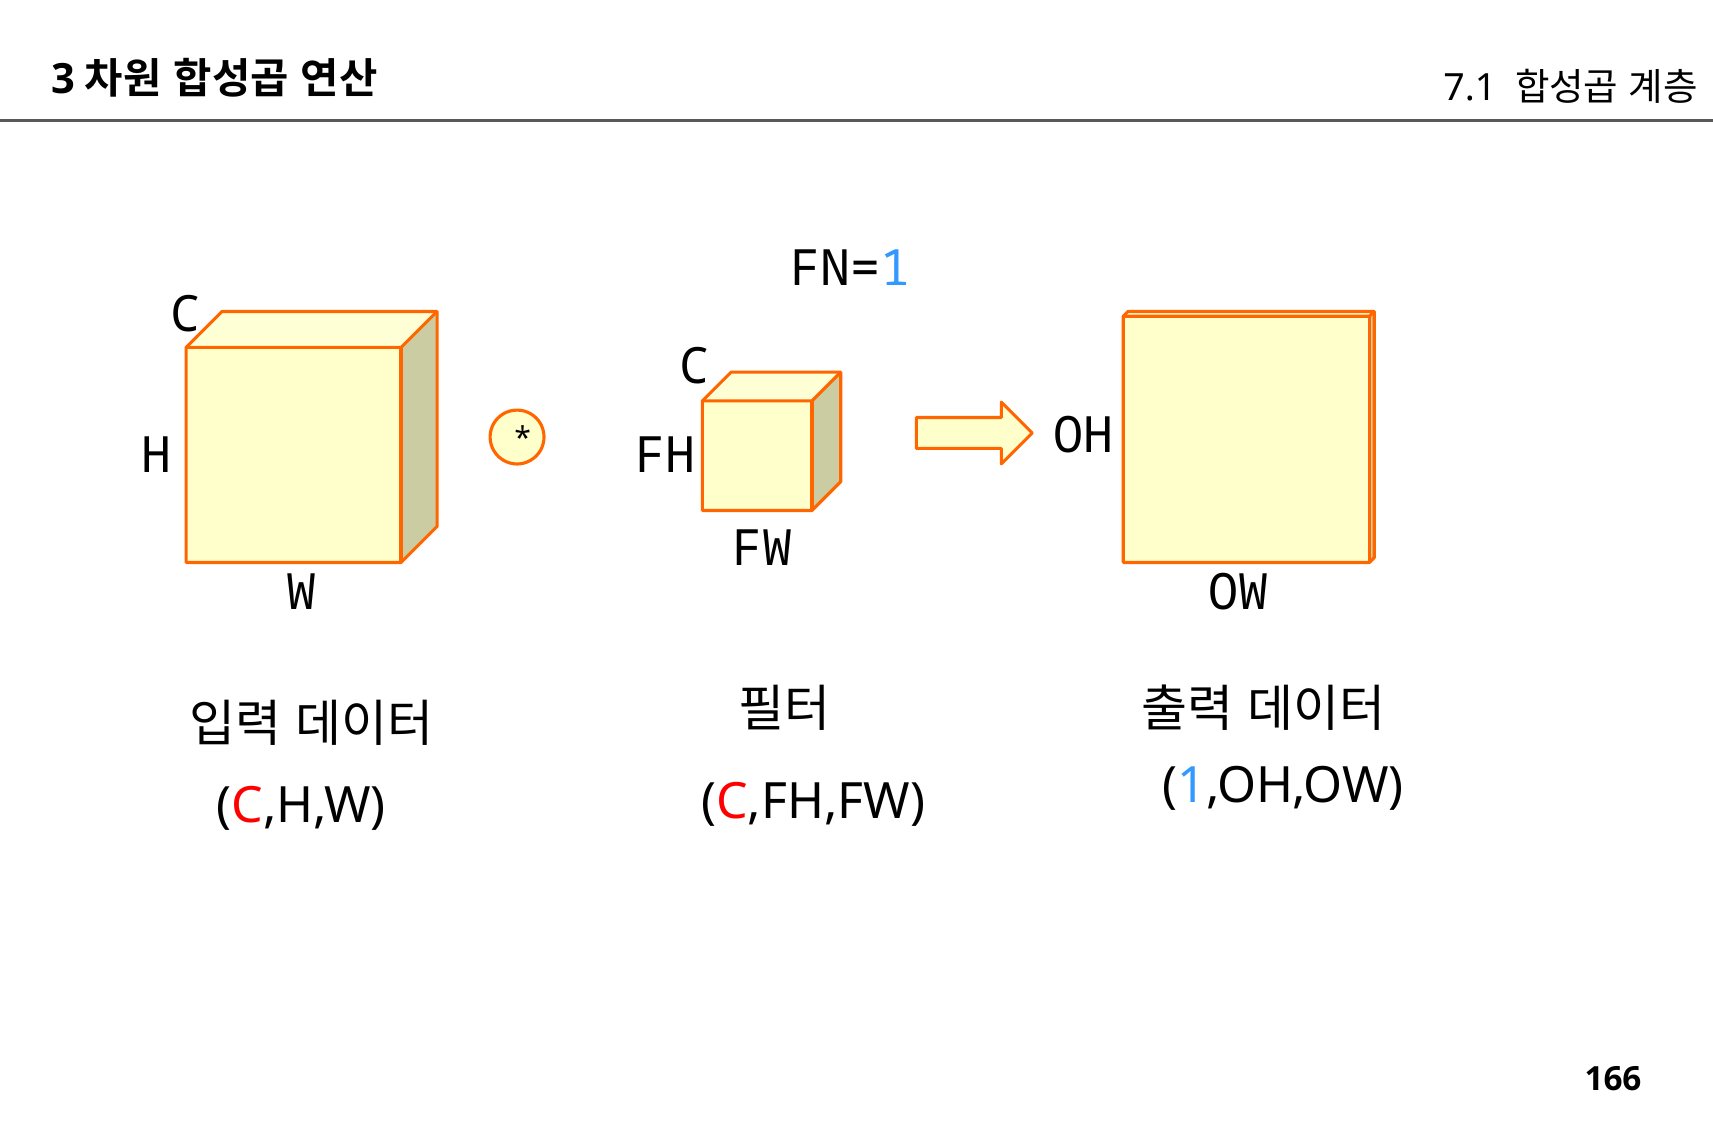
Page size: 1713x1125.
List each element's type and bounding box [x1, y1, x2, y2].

text_box [1126, 669, 1419, 820]
text_box [916, 44, 1713, 111]
text_box [1039, 309, 1377, 627]
text_box [620, 326, 843, 583]
text_box [488, 407, 547, 467]
text_box [775, 228, 926, 304]
text_box [11, 13, 803, 105]
text_box [126, 273, 440, 627]
text_box [686, 761, 941, 837]
text_box [174, 684, 449, 759]
text_box [201, 765, 401, 840]
text_box [723, 669, 845, 745]
text_box [914, 400, 1035, 466]
